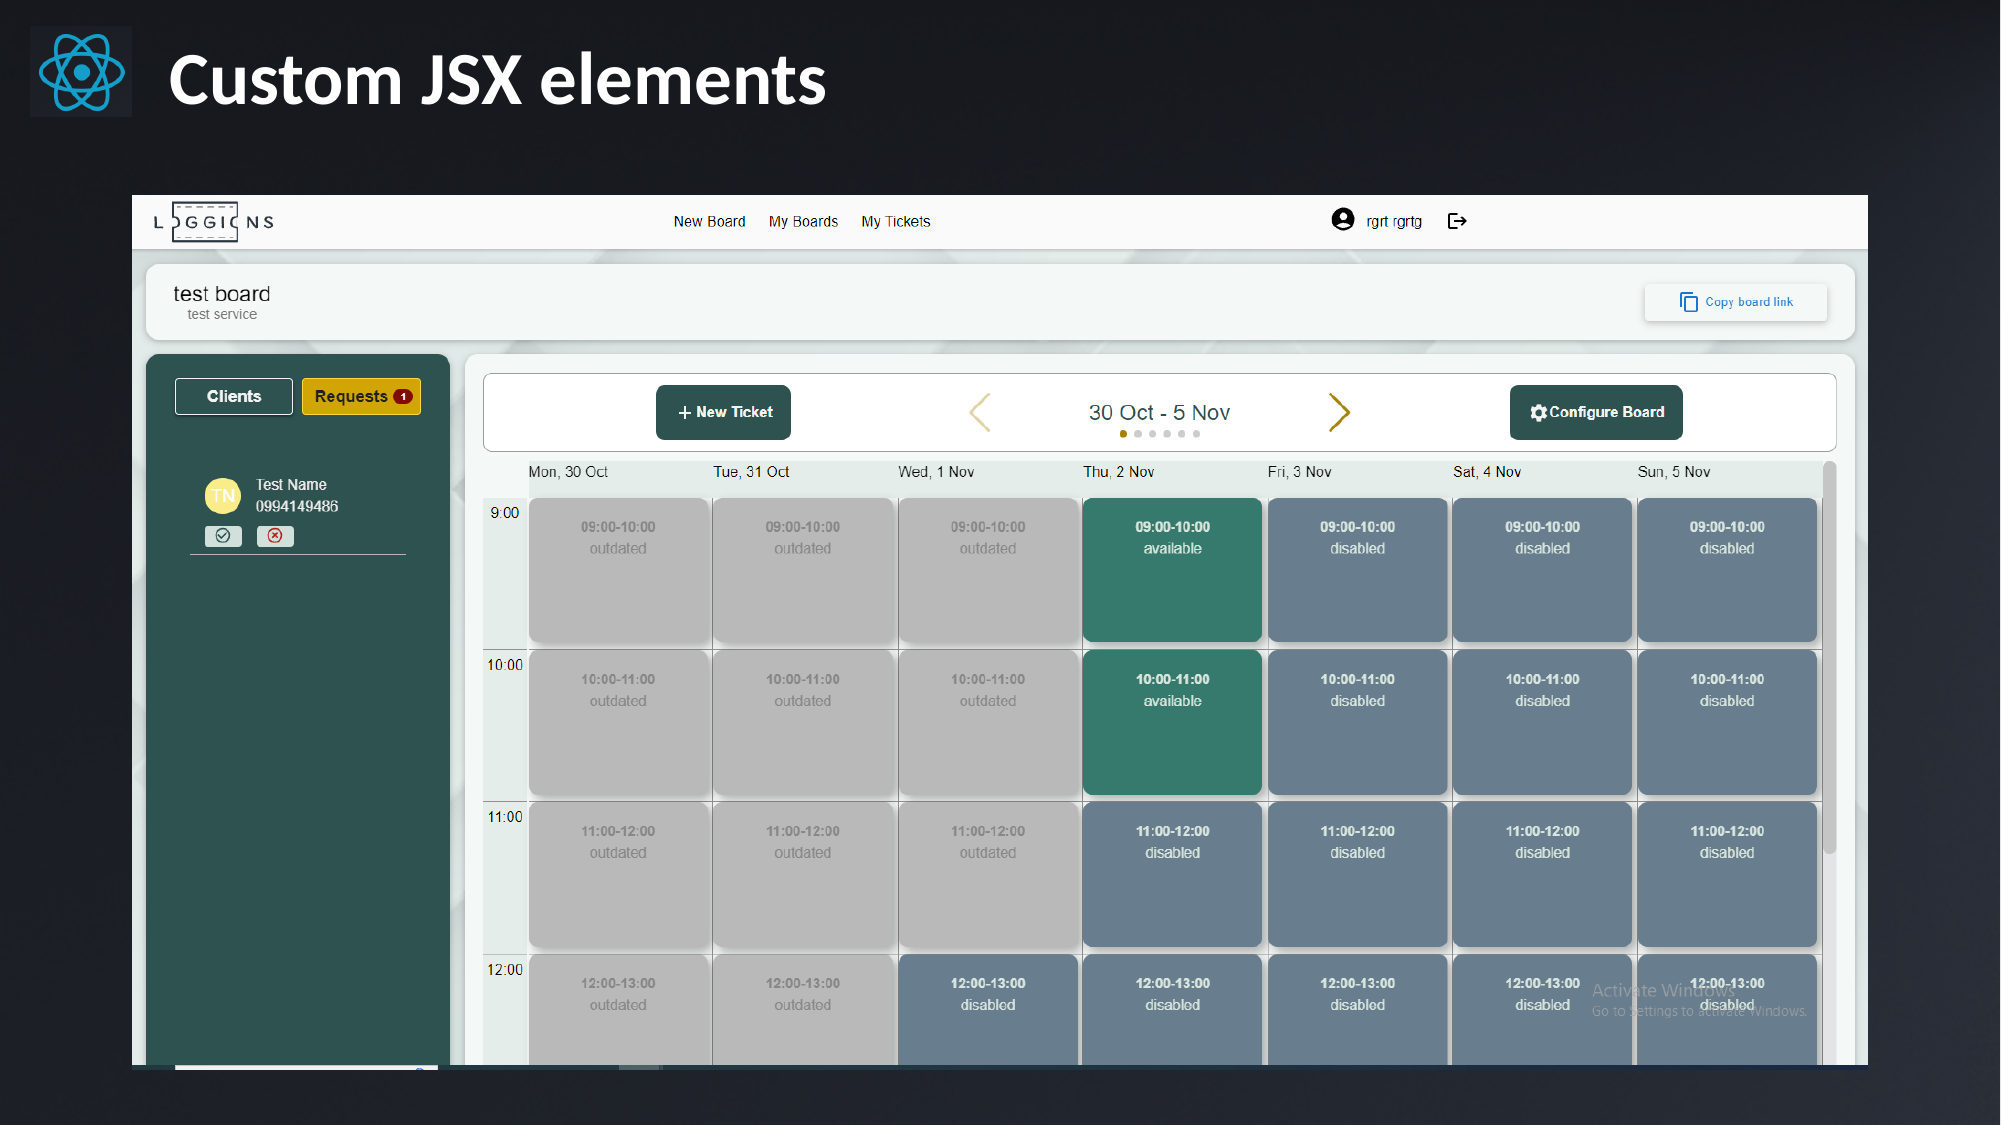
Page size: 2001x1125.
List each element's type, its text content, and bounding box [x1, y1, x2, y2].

picture [0, 0, 2001, 1125]
picture [30, 26, 132, 117]
text_box Custom JSX elements [0, 0, 1089, 129]
